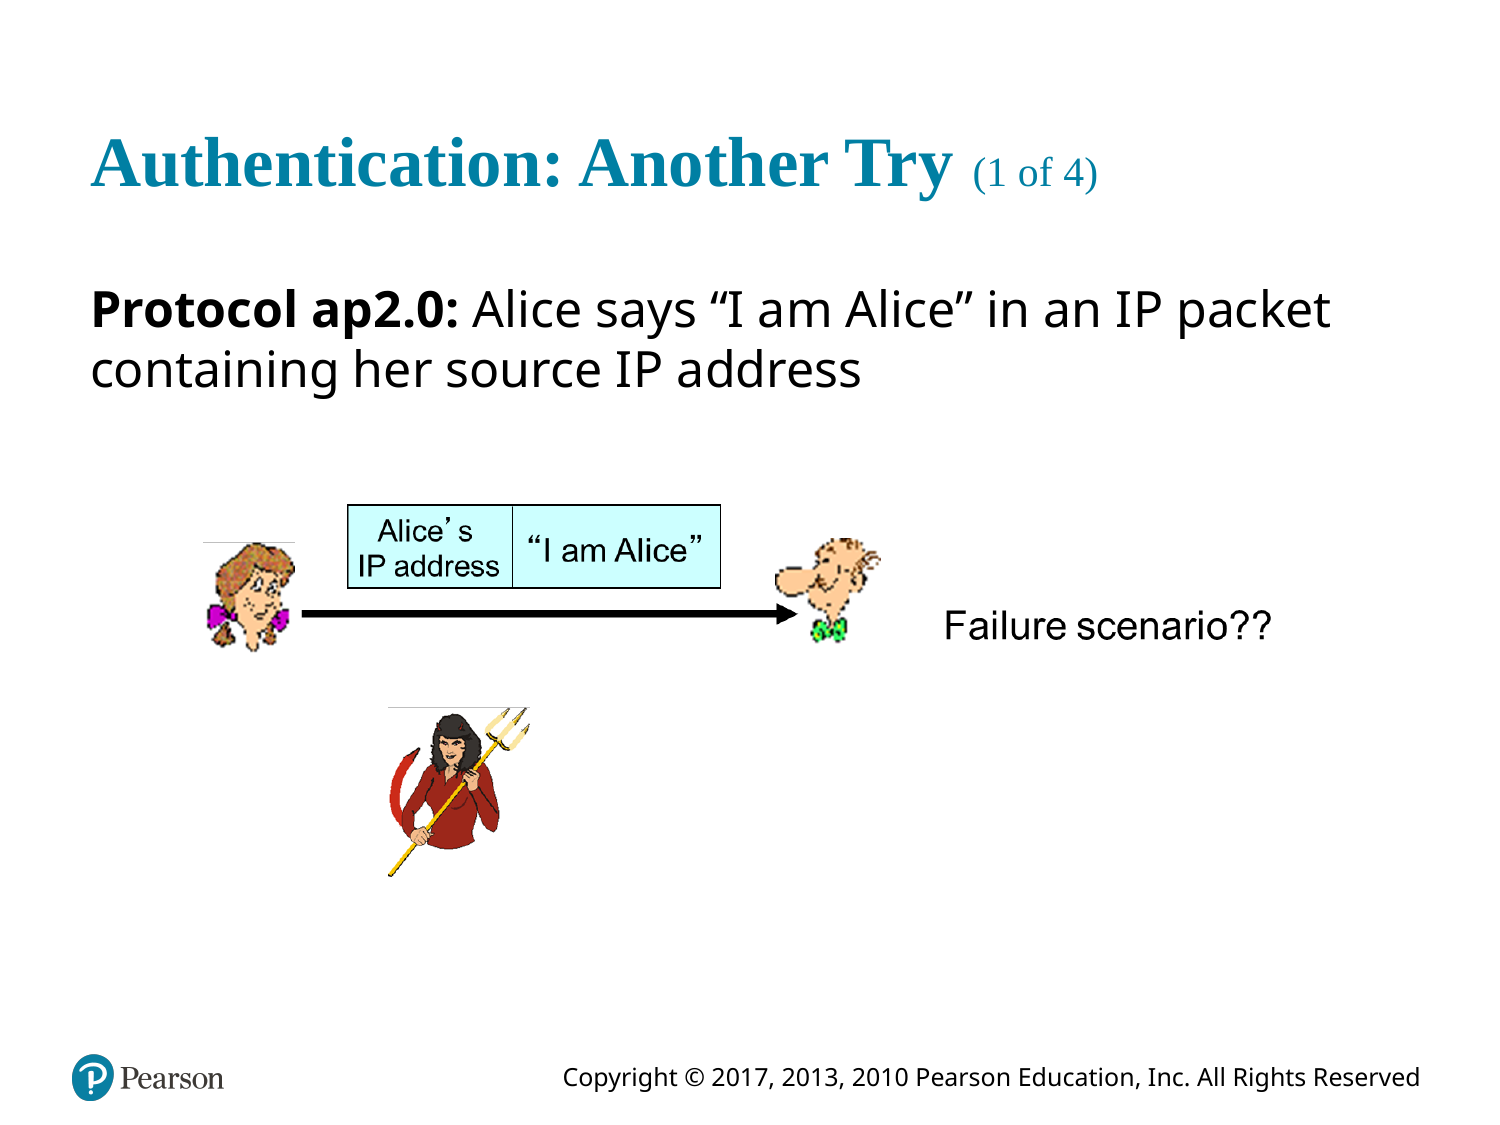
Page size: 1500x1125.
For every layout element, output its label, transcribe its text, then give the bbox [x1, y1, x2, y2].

list Protocol ap2.0: Alice says “I am Alice” in an I P packet containing her source I P address [75, 262, 1425, 931]
title Authentication: Another Try (1 of 4) [75, 0, 1425, 216]
picture [98, 1054, 224, 1101]
picture [72, 1054, 88, 1070]
picture [72, 1087, 83, 1101]
picture [203, 499, 1297, 878]
picture [80, 1063, 106, 1088]
